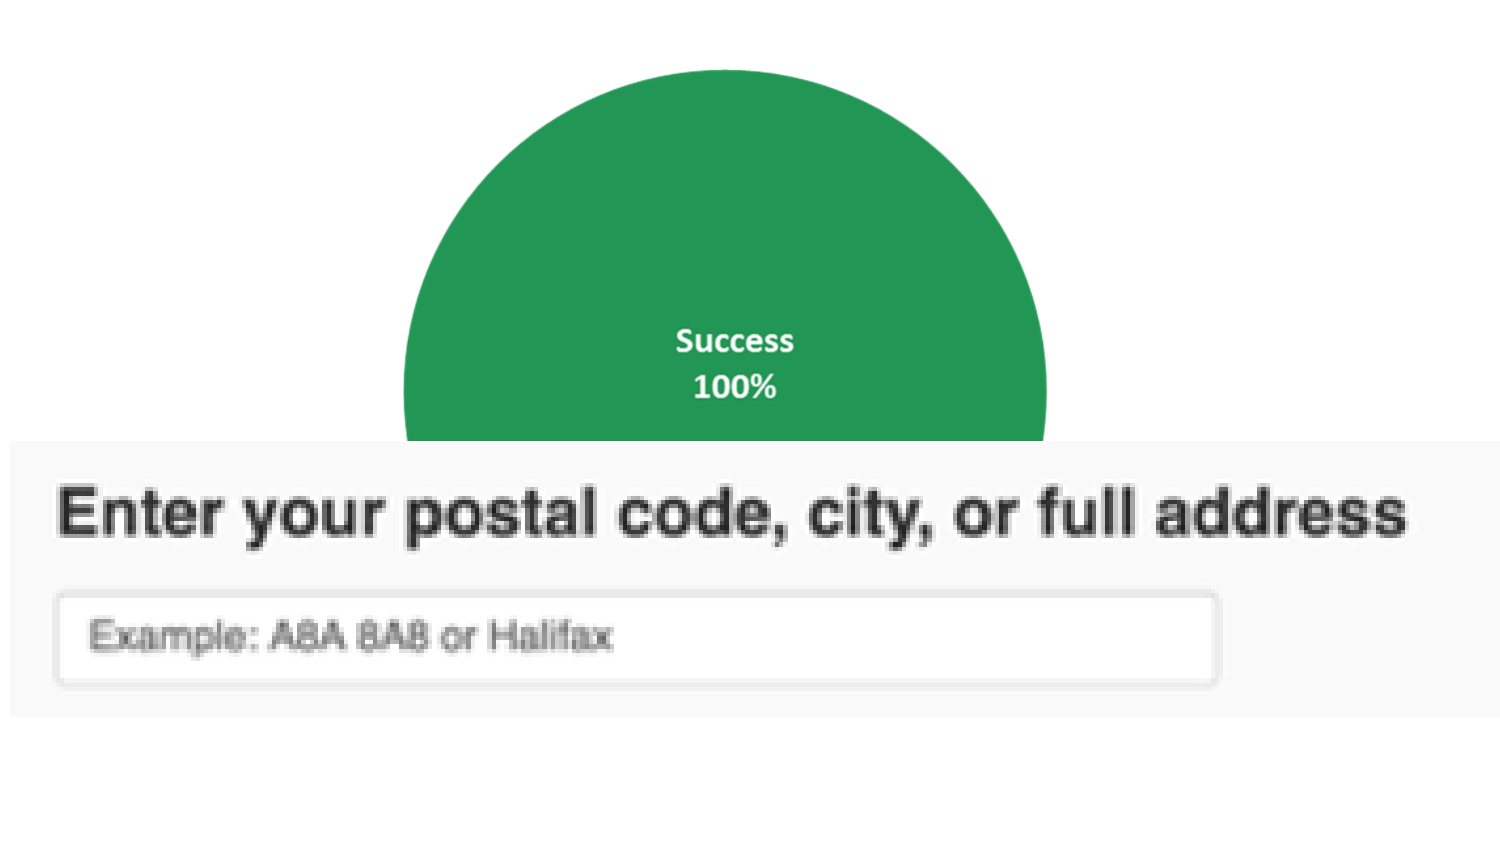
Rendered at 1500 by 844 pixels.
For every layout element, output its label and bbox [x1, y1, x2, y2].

picture [10, 51, 1500, 731]
